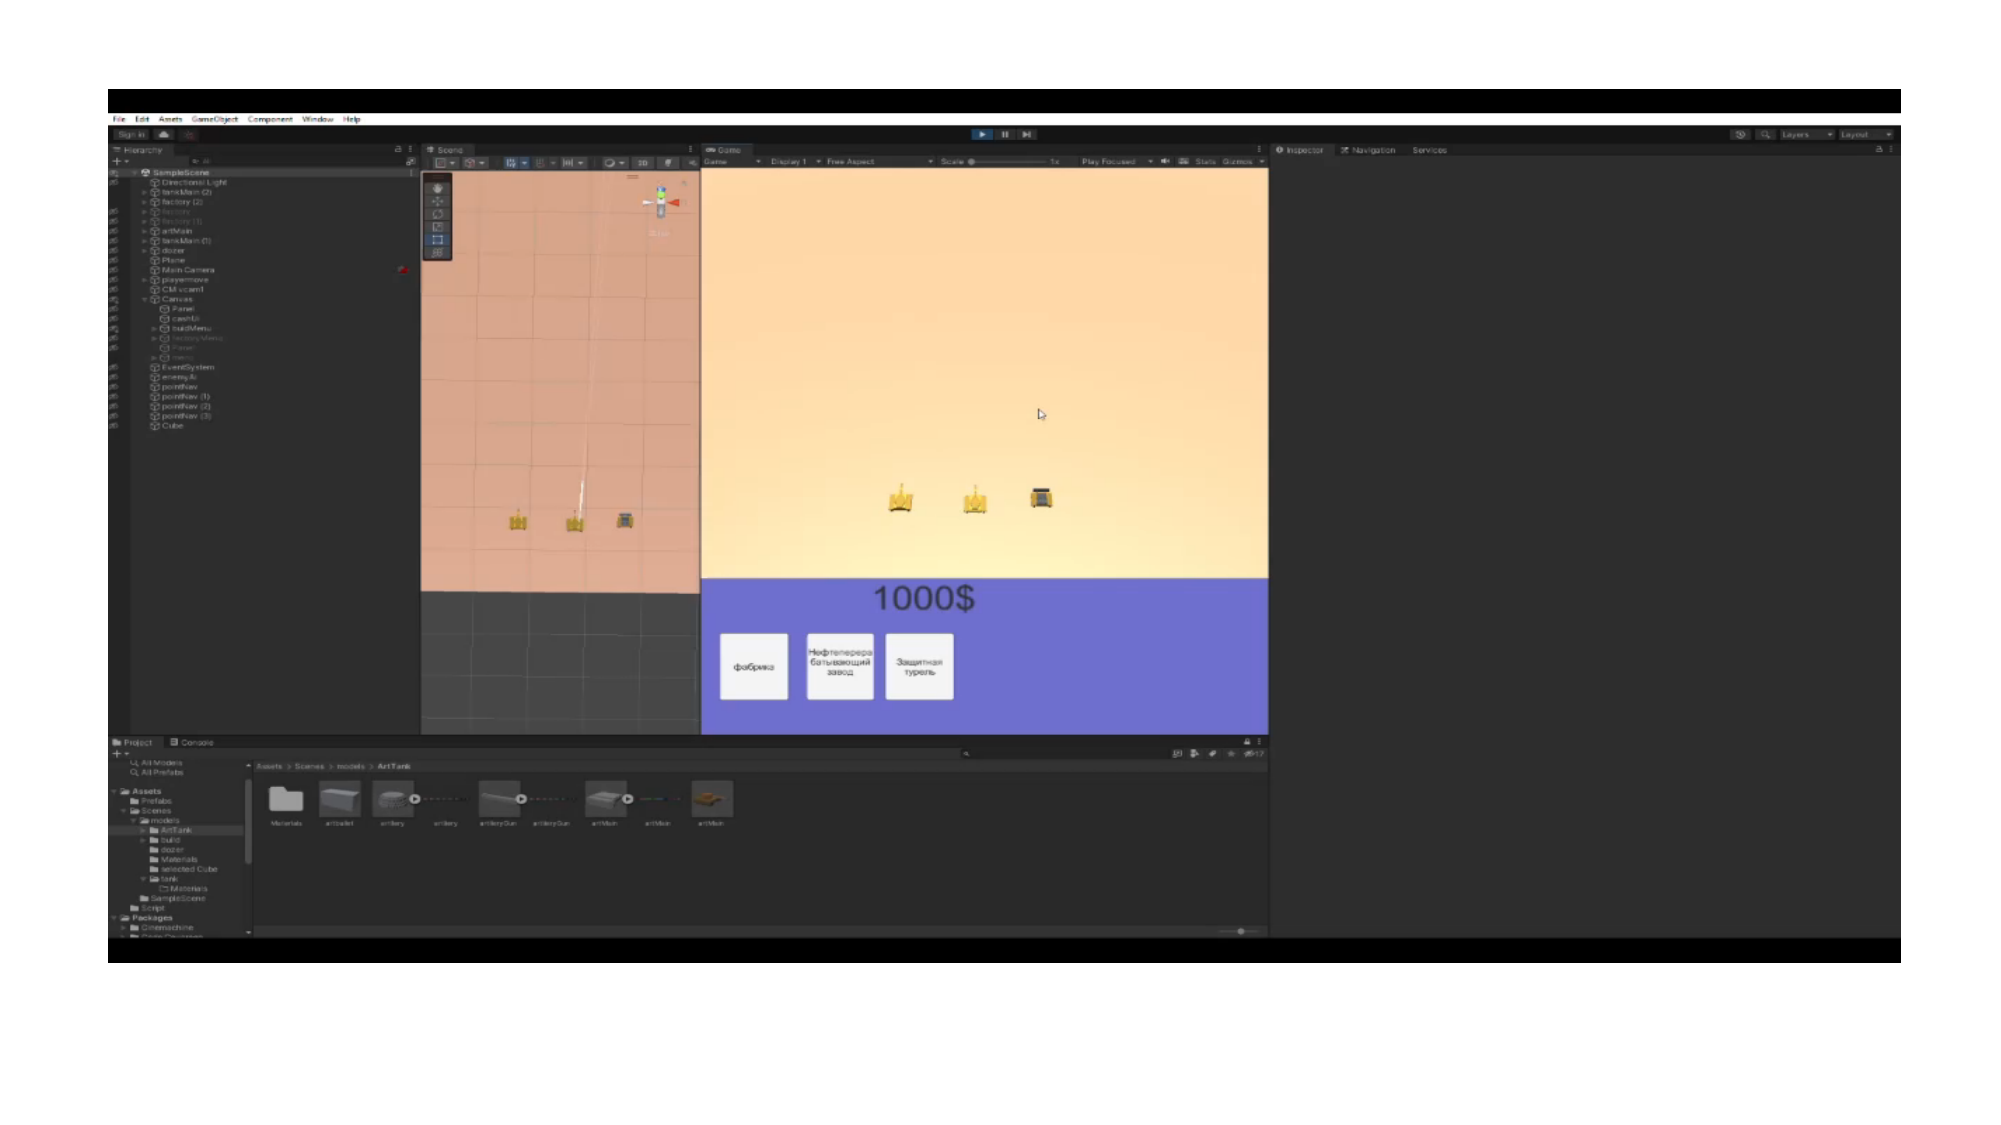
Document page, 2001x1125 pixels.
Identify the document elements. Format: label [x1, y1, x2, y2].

text_box [107, 88, 1902, 964]
